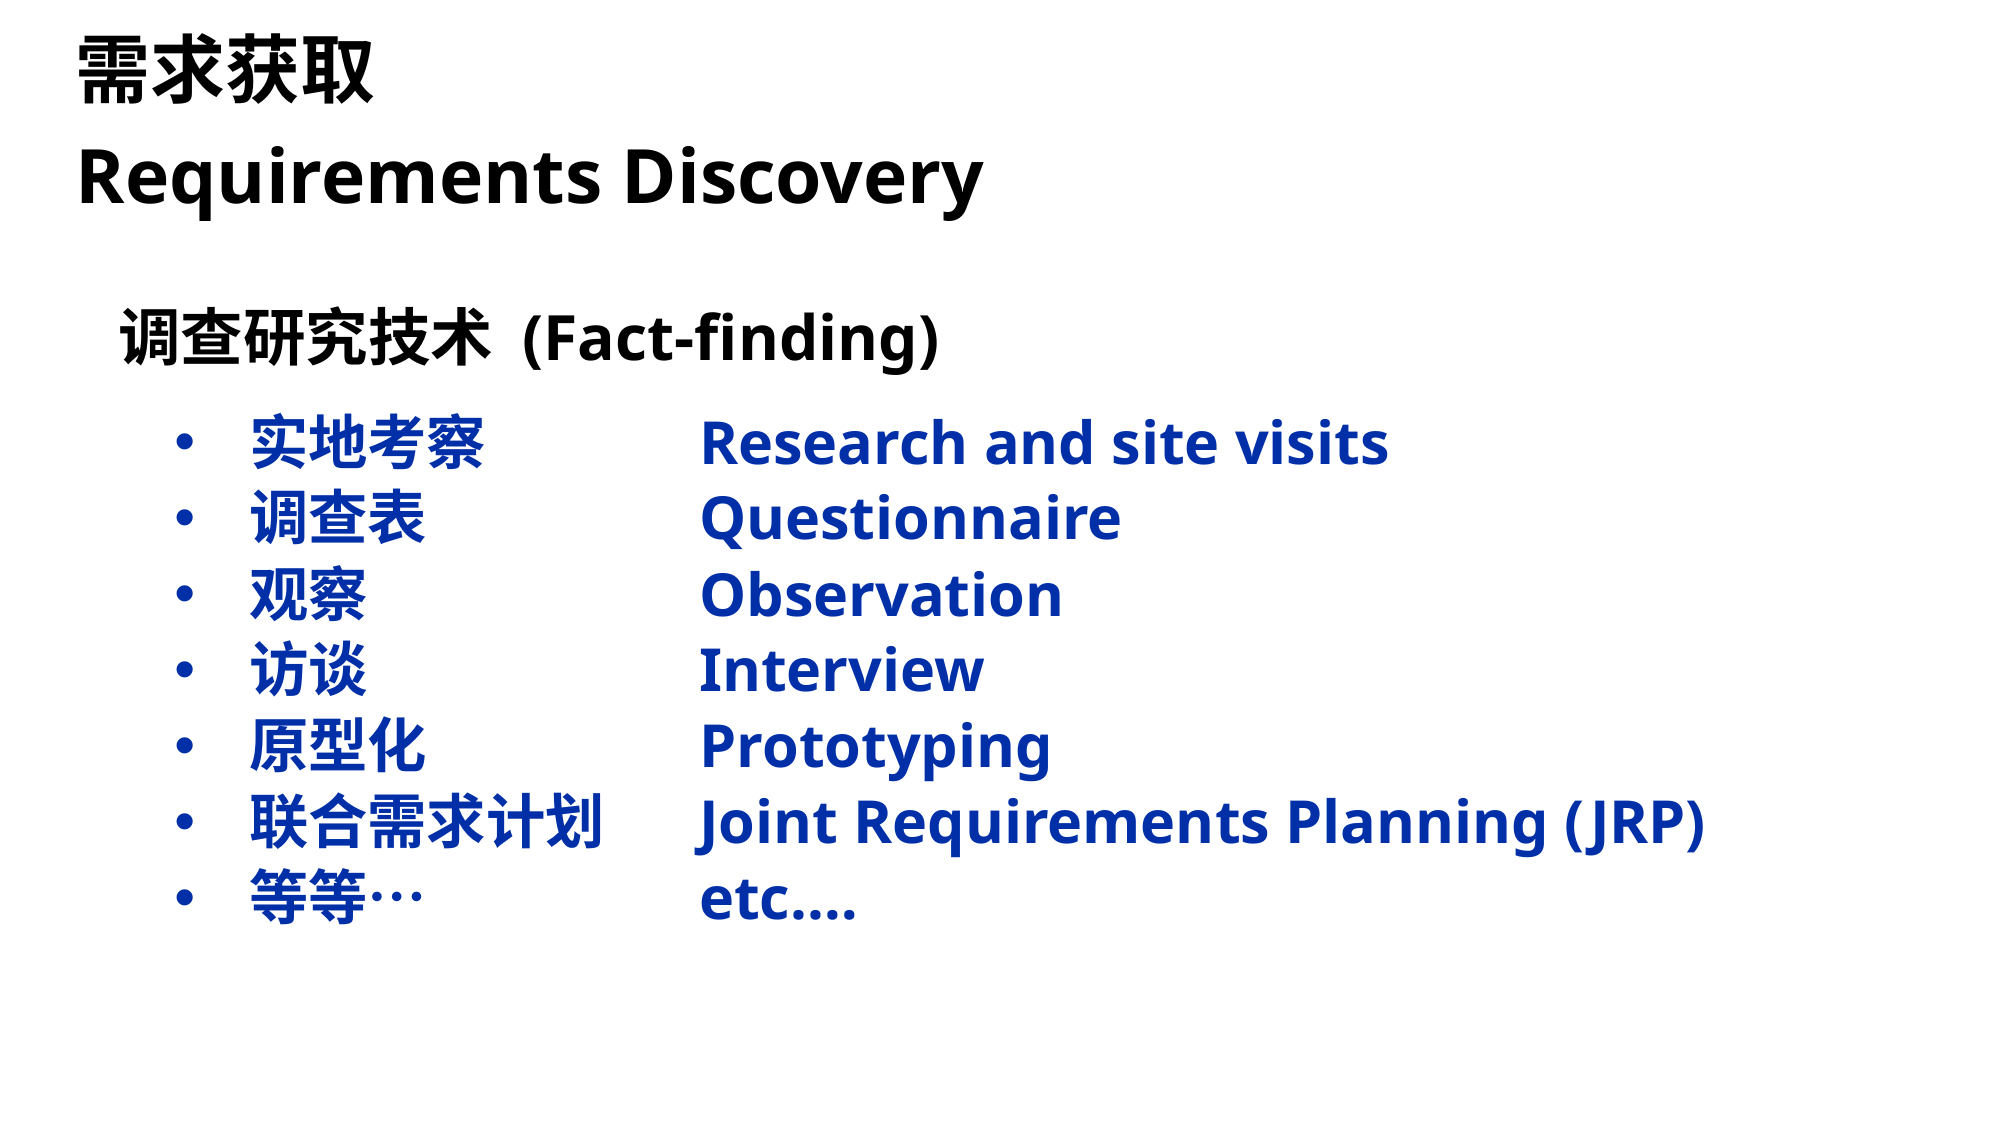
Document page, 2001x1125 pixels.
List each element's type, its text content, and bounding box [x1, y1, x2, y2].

text_box 调查研究技术 (Fact-finding) 实地考察 Research and site visits 调查表 Questionnaire 观察 Observation 访谈 Interview 原型化 Prototyping 联合需求计划 Joint Requirements Planning (JRP) 等等… etc.… [84, 299, 1816, 988]
text_box 需求获取 Requirements Discovery [60, 76, 1868, 228]
